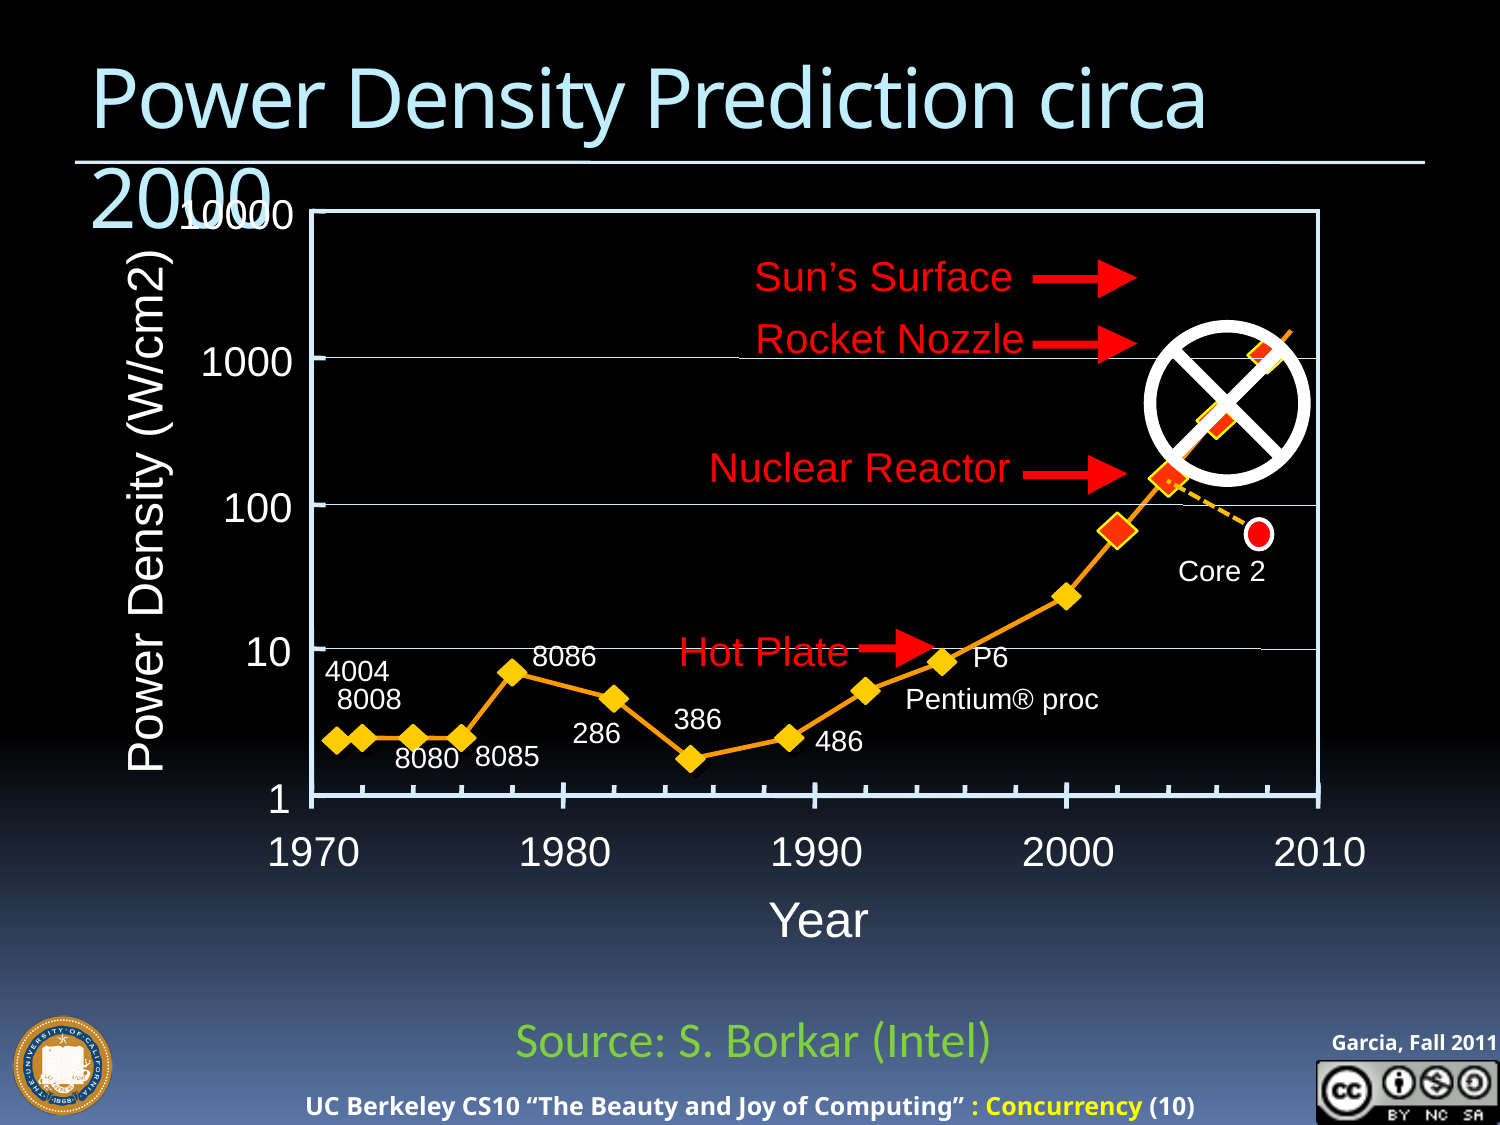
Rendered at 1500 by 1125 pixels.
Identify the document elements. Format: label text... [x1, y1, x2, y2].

picture [1316, 1060, 1500, 1125]
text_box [111, 187, 1373, 1077]
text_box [1149, 325, 1322, 588]
title Power Density Prediction circa 2000 [75, 37, 1425, 163]
picture [12, 1015, 113, 1116]
